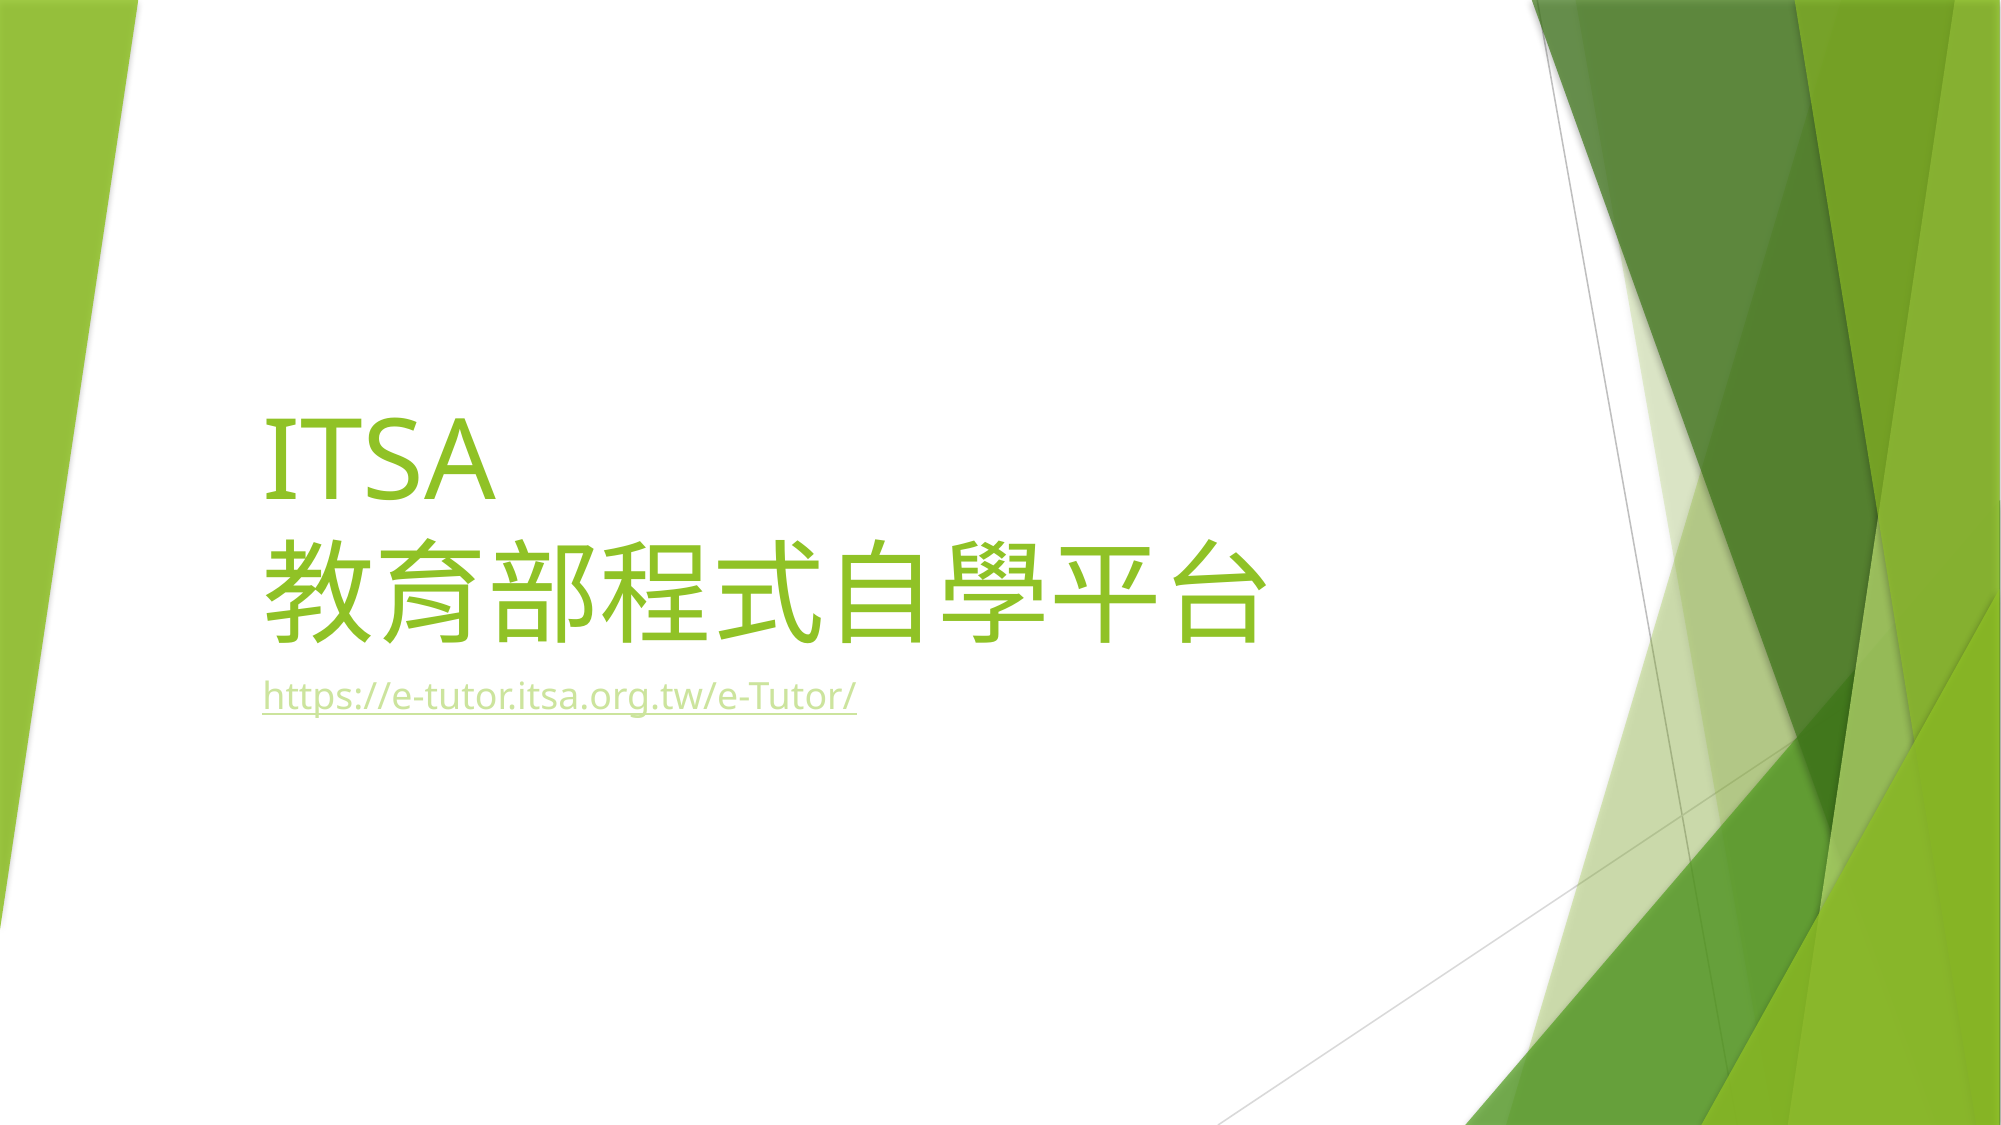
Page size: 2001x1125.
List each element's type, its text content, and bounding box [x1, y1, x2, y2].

subtitle https://e-tutor.itsa.org.tw/e-Tutor/ [247, 664, 1522, 845]
title ITSA 教育部程式自學平台 [247, 394, 1522, 664]
